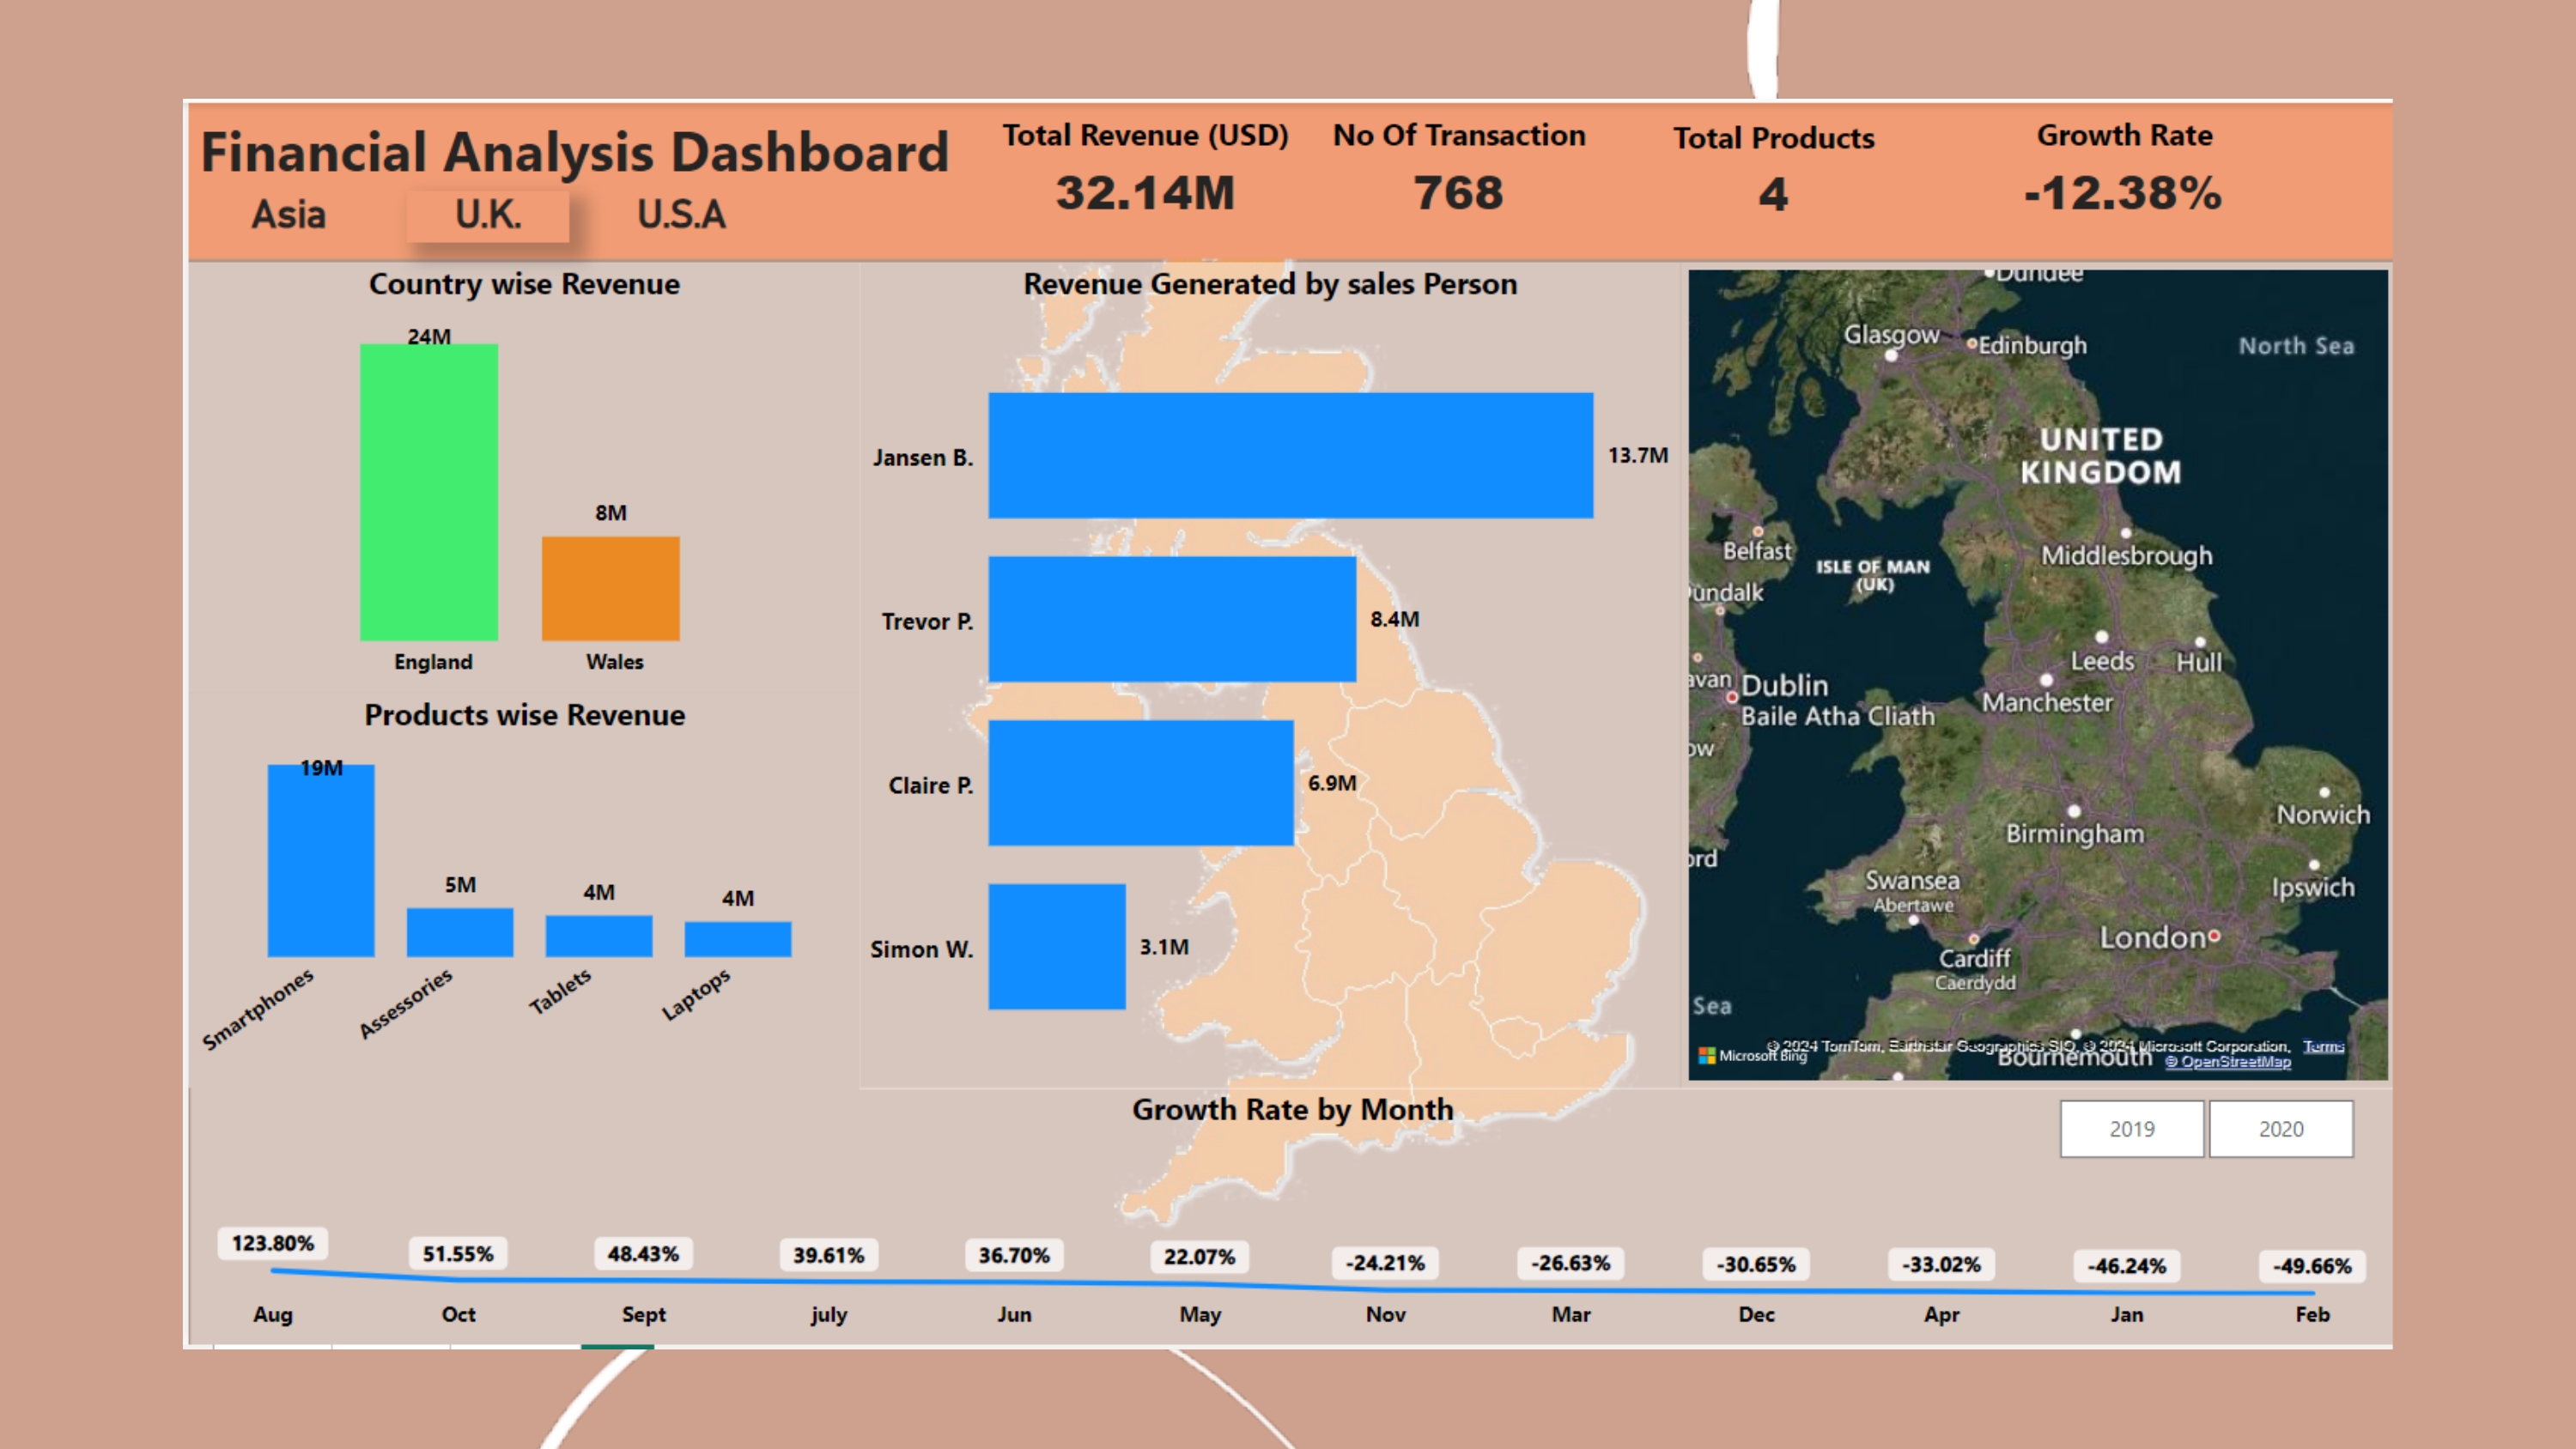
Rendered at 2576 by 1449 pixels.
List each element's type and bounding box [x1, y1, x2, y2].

text_box [471, 1349, 1503, 1449]
text_box [183, 99, 2393, 1349]
text_box [1747, 0, 2576, 227]
